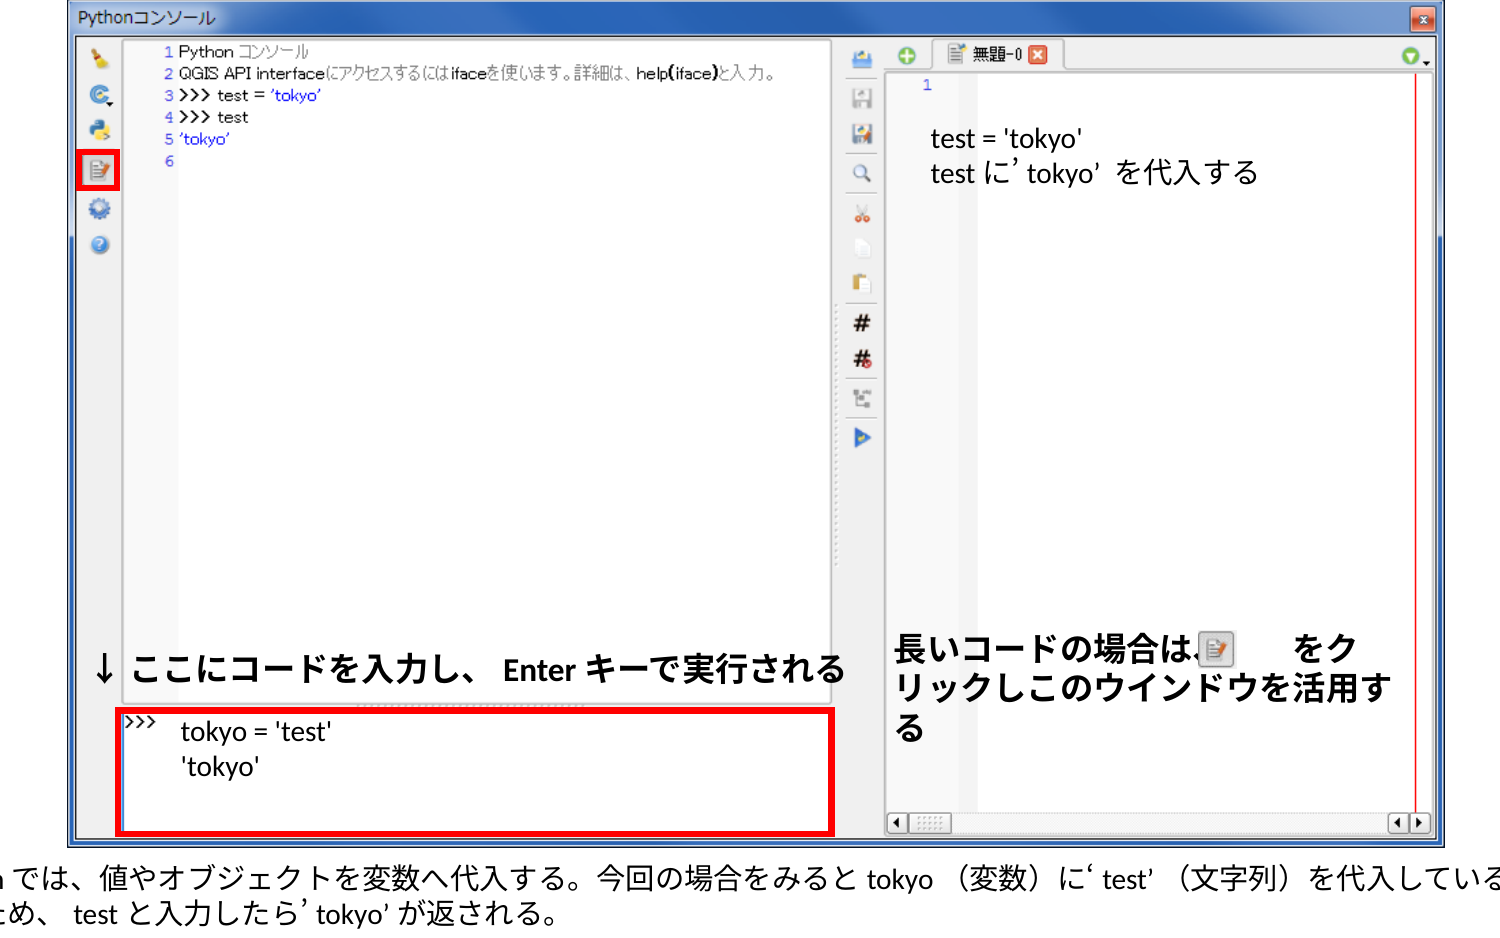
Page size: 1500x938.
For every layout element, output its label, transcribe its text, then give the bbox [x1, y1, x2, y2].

text_box Pythonでは、値やオブジェクトを変数へ代入する。今回の場合をみるとtokyo（変数）に‘test’（文字列）を代入している。 そのため、testと入力したら’tokyo’が返される。 [0, 852, 1500, 938]
picture [67, 0, 1445, 848]
